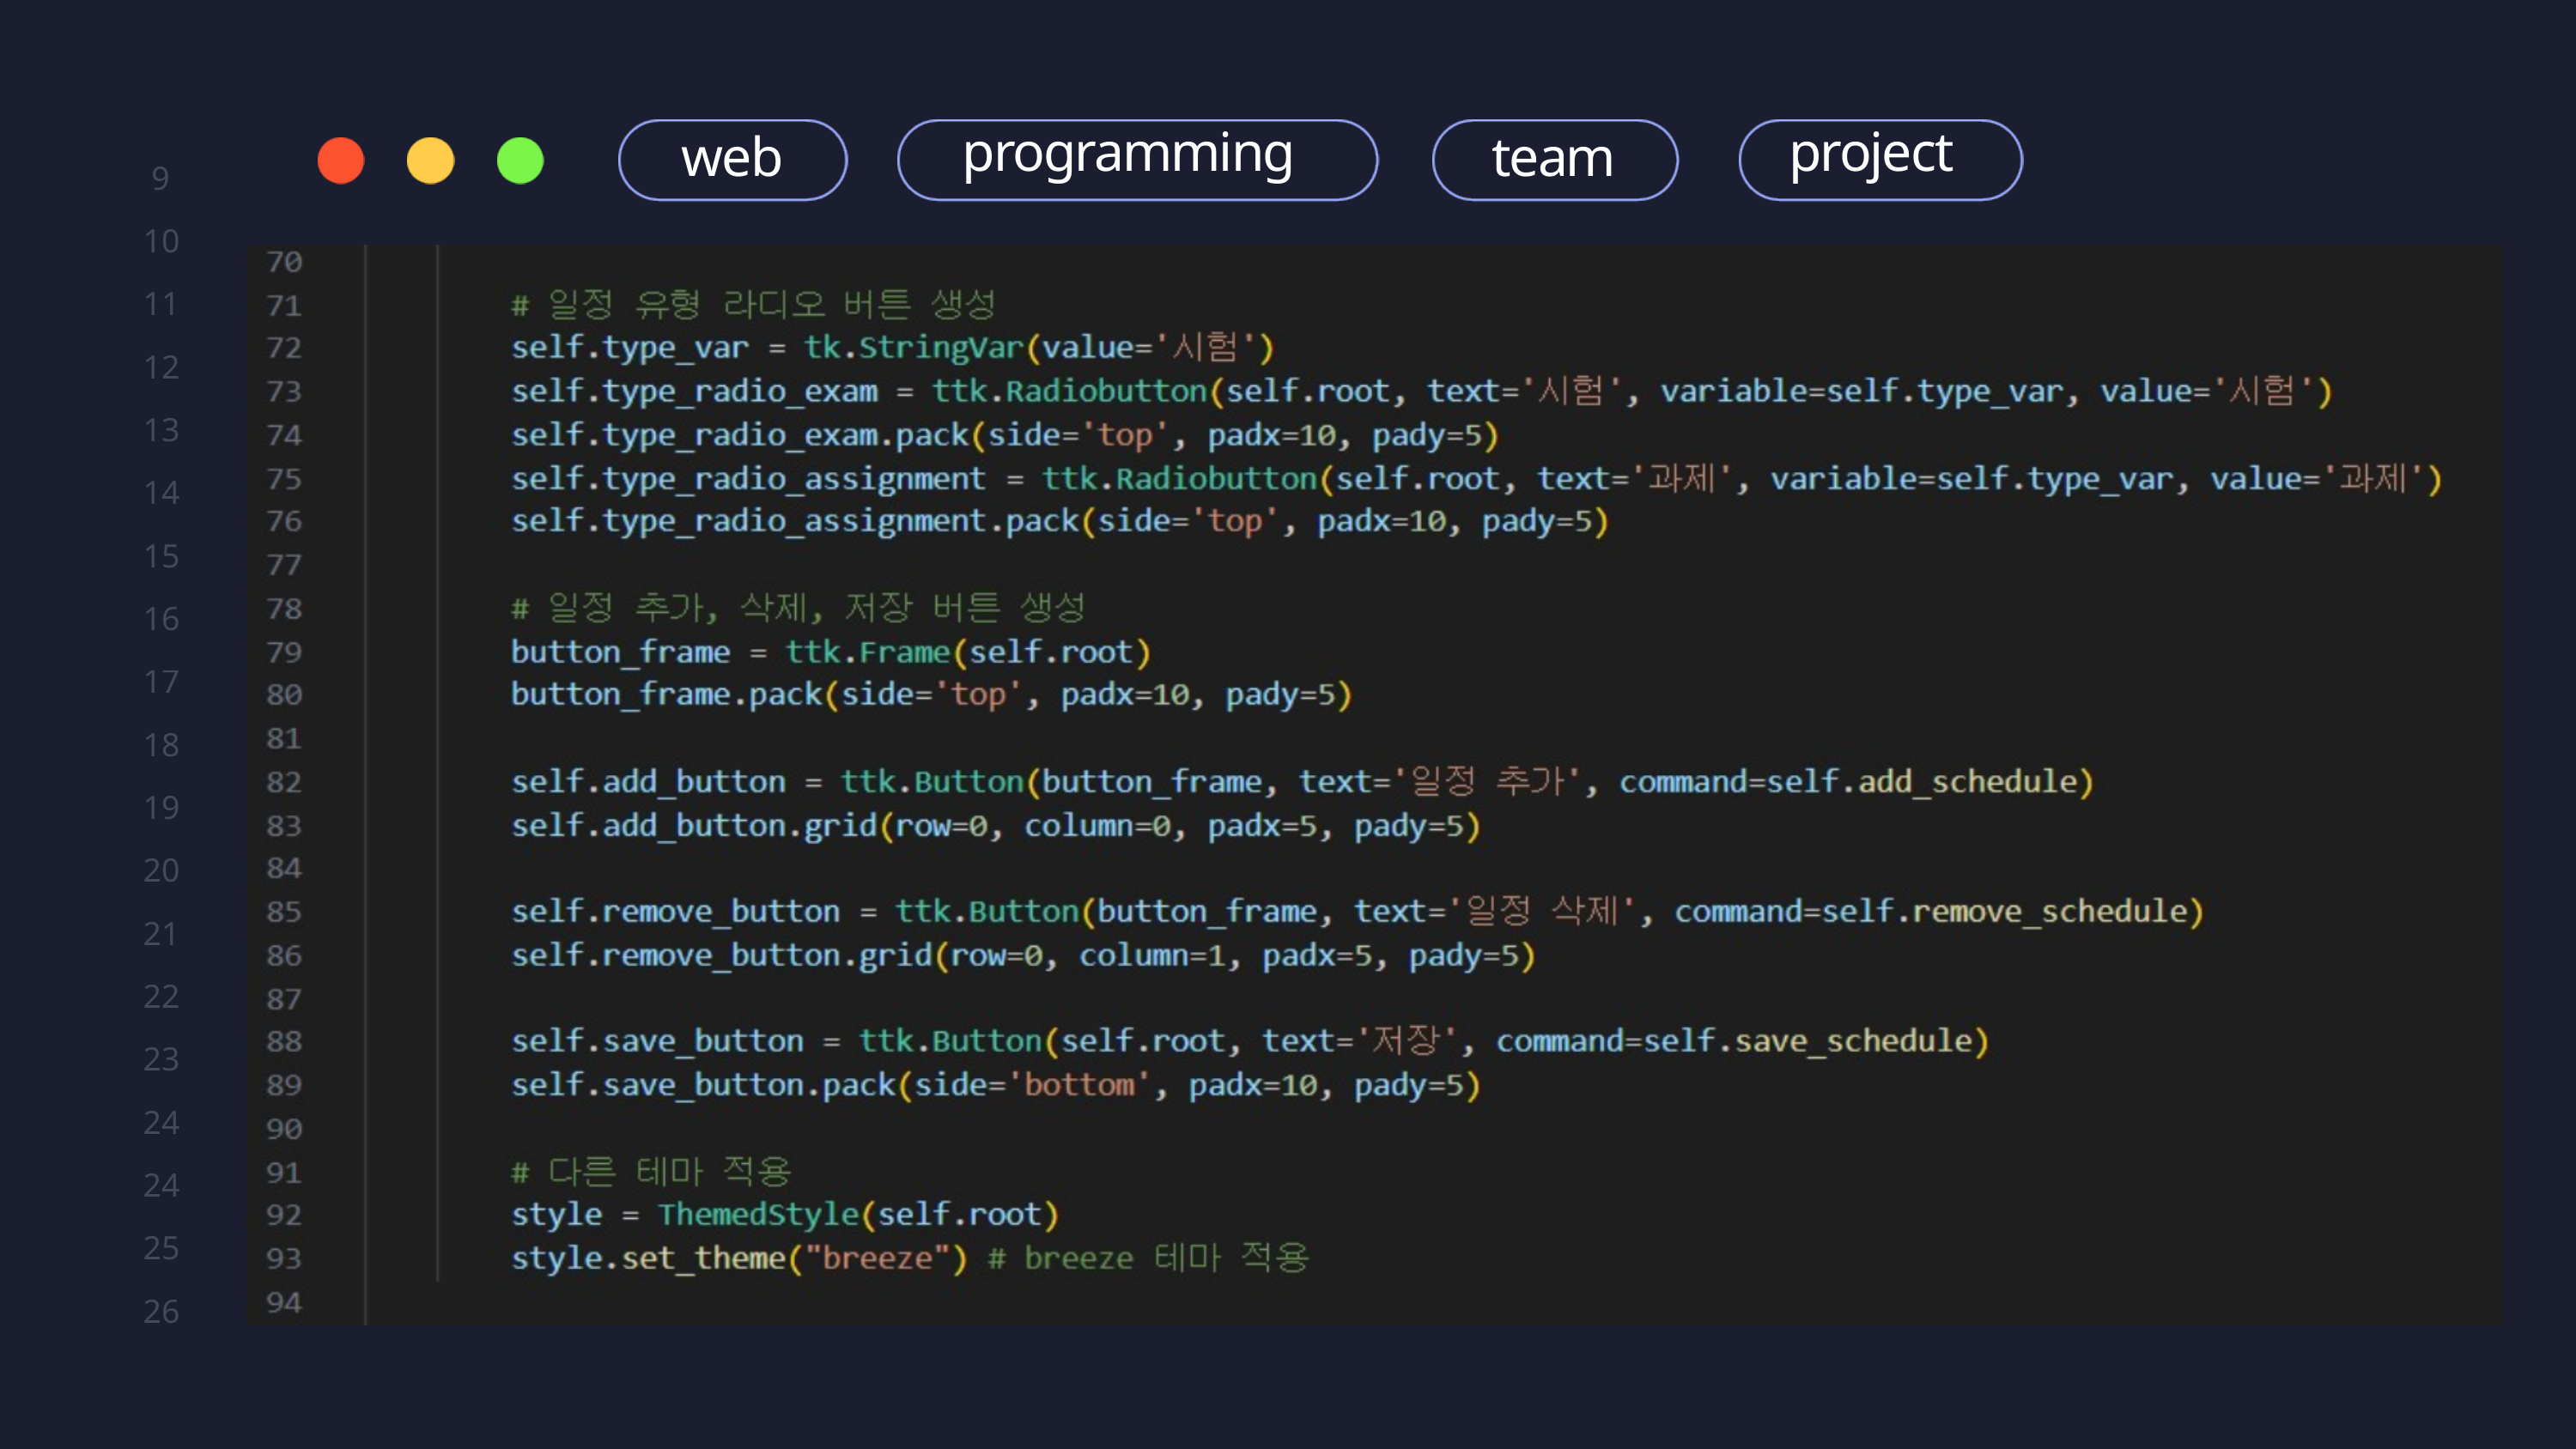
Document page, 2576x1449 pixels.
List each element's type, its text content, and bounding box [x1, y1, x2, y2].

text_box 9 10 11 12 13 14 15 16 17 18 19 20 21 22 23 24 24 25 26 [143, 137, 335, 1325]
picture [1432, 119, 1680, 203]
text_box programming [962, 114, 1349, 118]
picture [318, 137, 366, 185]
picture [618, 119, 848, 203]
picture [897, 119, 1380, 203]
picture [407, 137, 455, 185]
picture [1738, 119, 2024, 203]
picture [246, 245, 2503, 1325]
text_box project [1789, 114, 2002, 118]
picture [496, 137, 544, 185]
